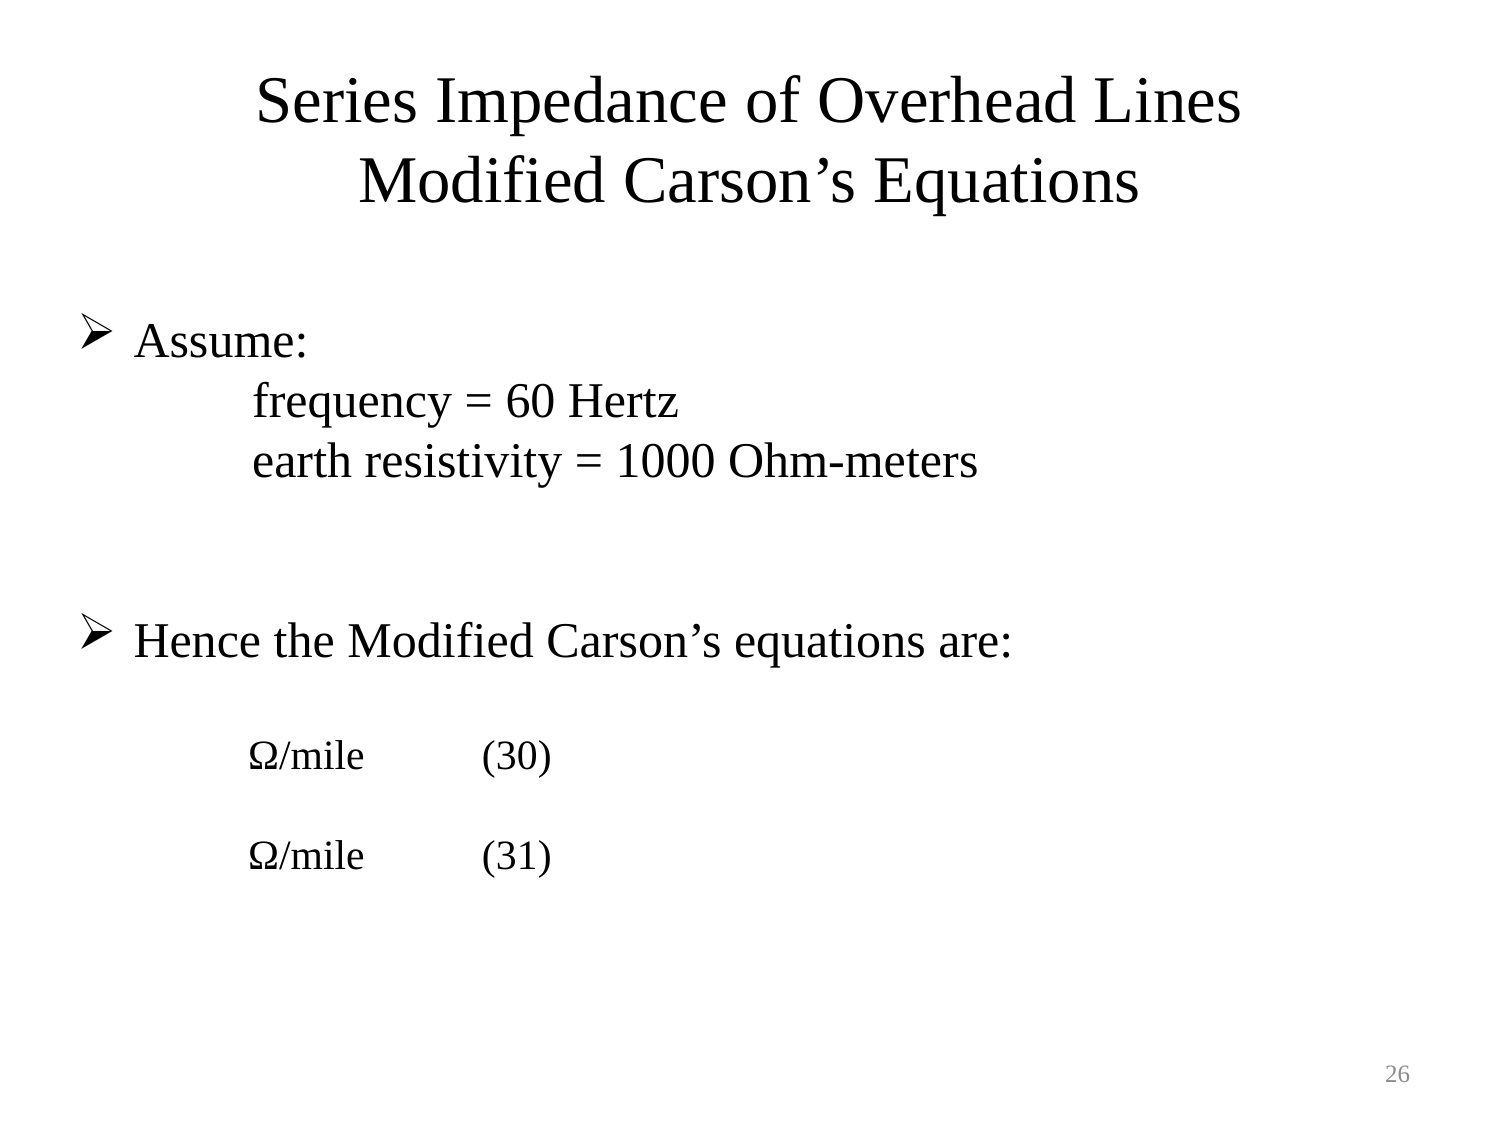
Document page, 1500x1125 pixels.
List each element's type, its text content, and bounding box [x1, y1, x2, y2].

text_box Series Impedance of Overhead Lines Modified Carson’s Equations [0, 48, 1500, 223]
slide_number 26 [1074, 1042, 1425, 1103]
